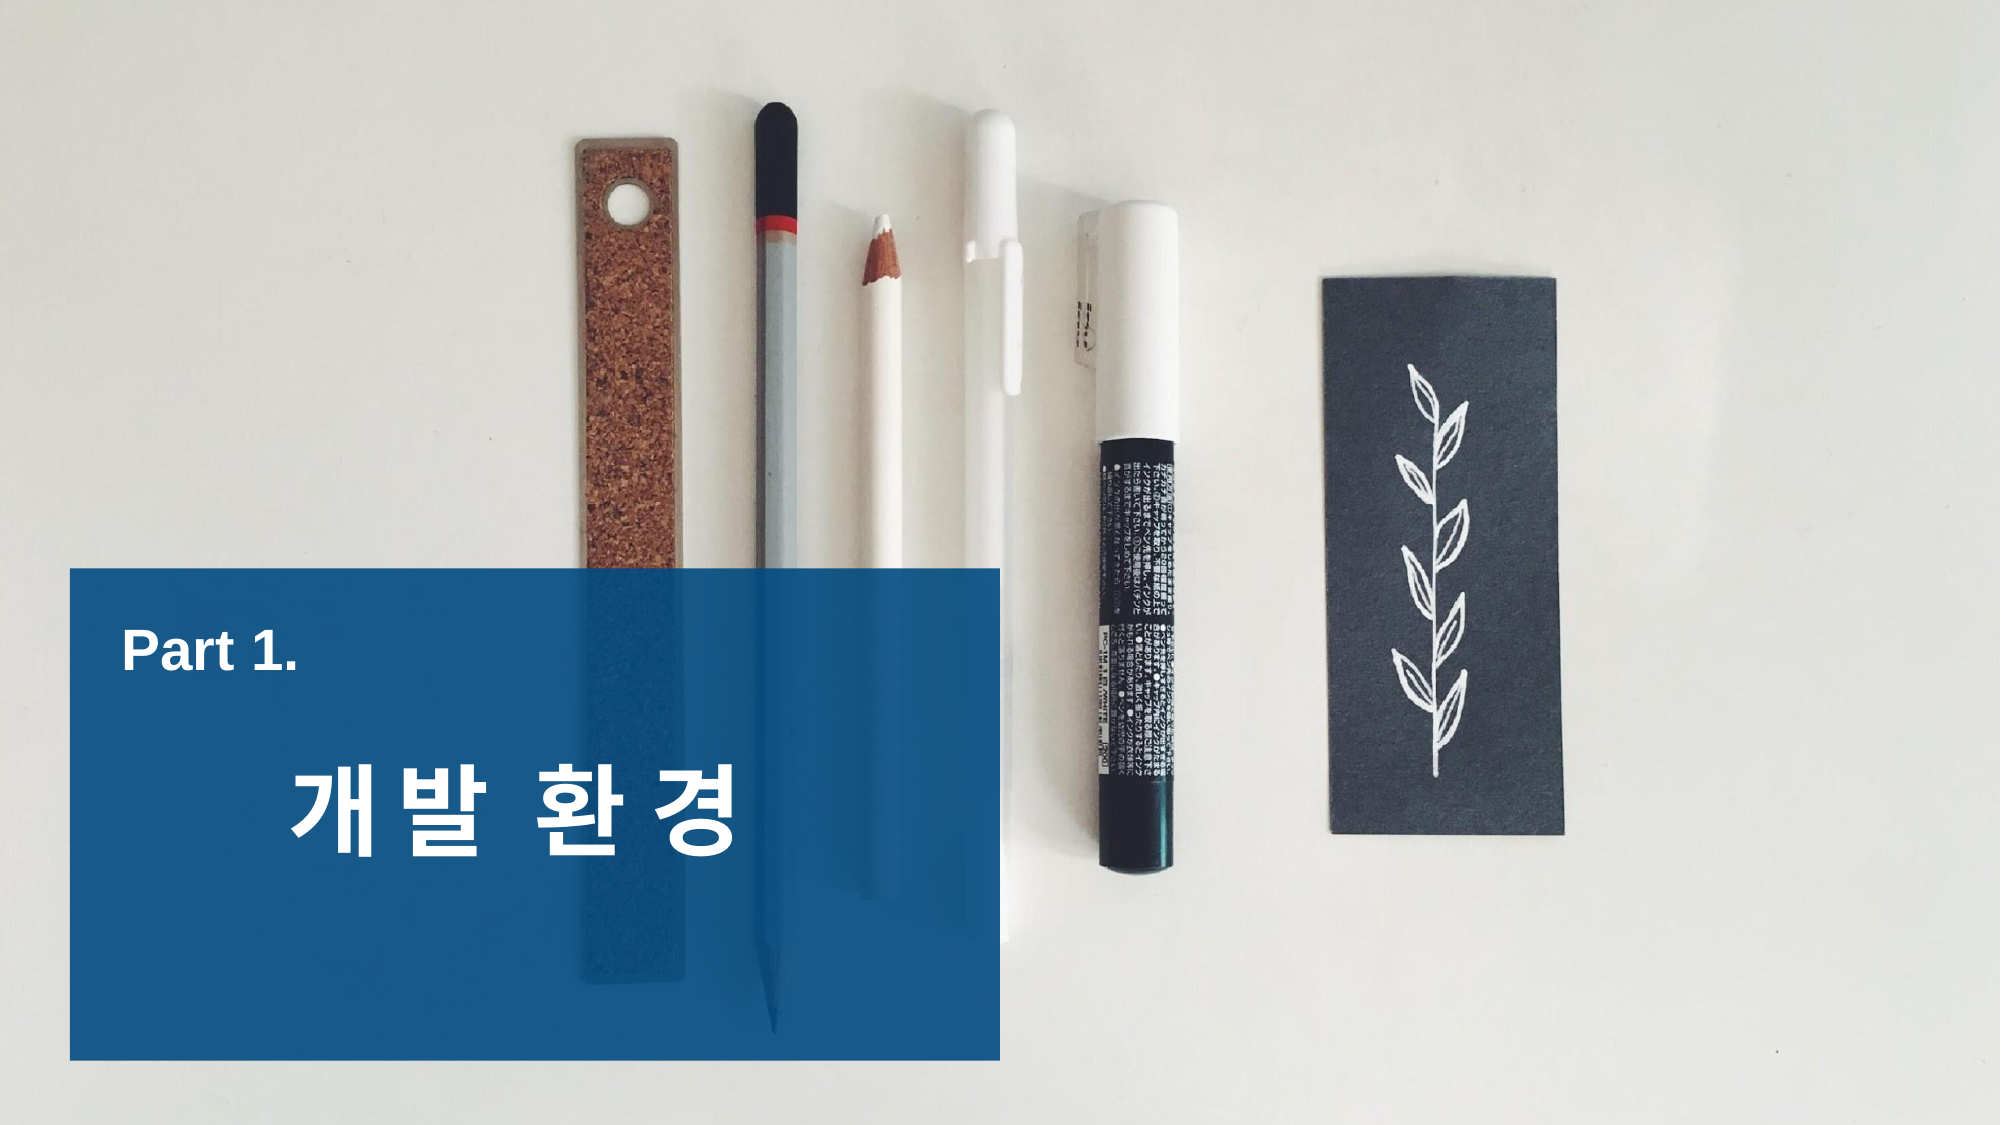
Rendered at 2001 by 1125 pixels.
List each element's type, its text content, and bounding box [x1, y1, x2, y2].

title Part 1. [119, 610, 302, 801]
text_box 개발 환경 [286, 746, 800, 869]
text_box [69, 568, 1000, 1061]
text_box [0, 0, 2000, 1125]
